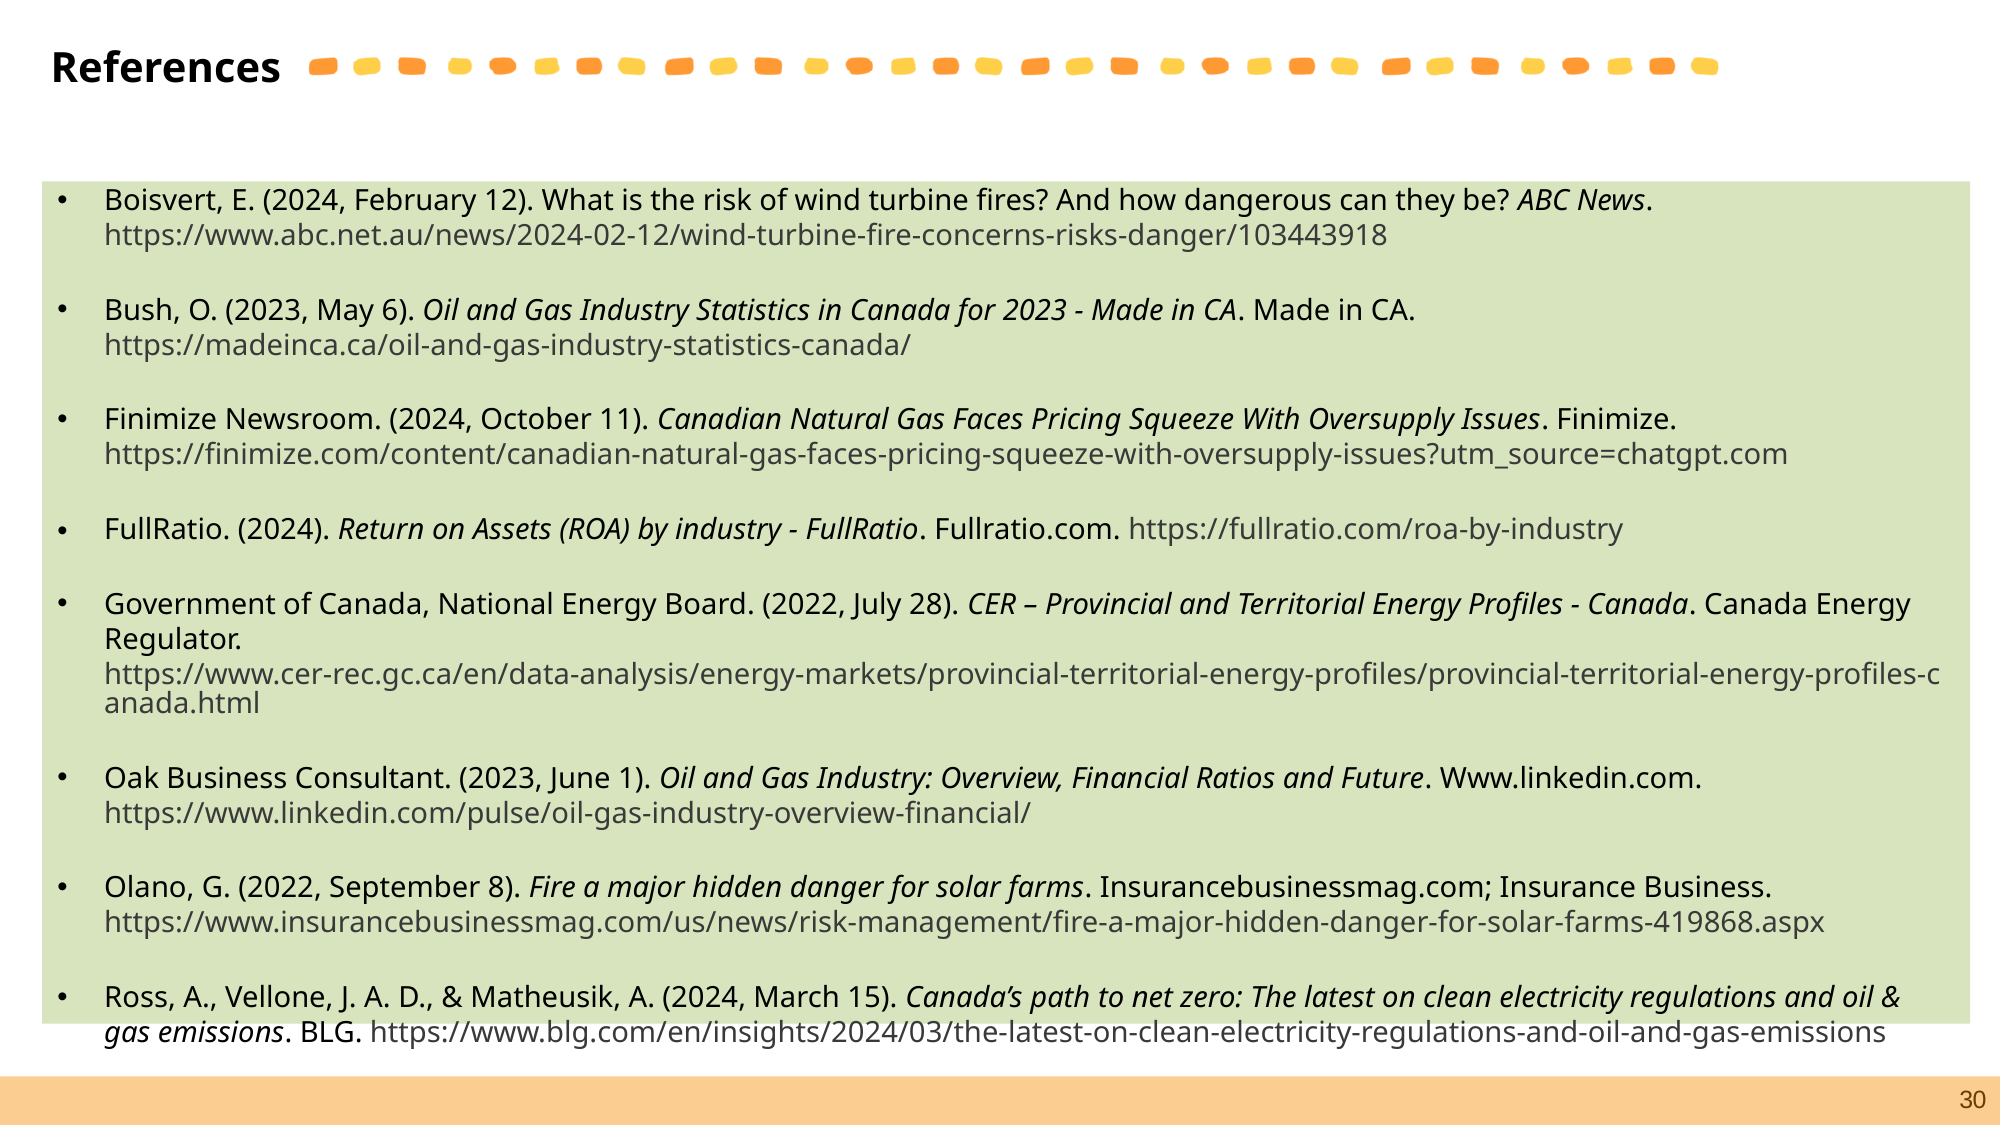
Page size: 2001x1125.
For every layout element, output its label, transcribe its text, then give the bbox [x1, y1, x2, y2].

title References [48, 39, 2000, 230]
text_box [0, 1074, 2000, 1125]
picture [249, 0, 1791, 147]
text_box Boisvert, E. (2024, February 12). What is the risk of wind turbine fires? And how dangerous can they be? ABC News. https://www.abc.net.au/news/2024-02-12/wind-turbine-fire-concerns-risks-danger/103443918 Bush, O. (2023, May 6). Oil and Gas Industry Statistics in Canada for 2023 - Made in CA. Made in CA. https://madeinca.ca/oil-and-gas-industry-statistics-canada/ Finimize Newsroom. (2024, October 11). Canadian Natural Gas Faces Pricing Squeeze With Oversupply Issues. Finimize. https://finimize.com/content/canadian-natural-gas-faces-pricing-squeeze-with-oversupply-issues?utm_source=chatgpt.com FullRatio. (2024). Return on Assets (ROA) by industry - FullRatio. Fullratio.com. https://fullratio.com/roa-by-industry Government of Canada, National Energy Board. (2022, July 28). CER – Provincial and Territorial Energy Profiles - Canada. Canada Energy Regulator. https://www.cer-rec.gc.ca/en/data-analysis/energy-markets/provincial-territorial-energy-profiles/provincial-territorial-energy-profiles-canada.html Oak Business Consultant. (2023, June 1). Oil and Gas Industry: Overview, Financial Ratios and Future. Www.linkedin.com. https://www.linkedin.com/pulse/oil-gas-industry-overview-financial/ Olano, G. (2022, September 8). Fire a major hidden danger for solar farms. Insurancebusinessmag.com; Insurance Business. https://www.insurancebusinessmag.com/us/news/risk-management/fire-a-major-hidden-danger-for-solar-farms-419868.aspx Ross, A., Vellone, J. A. D., & Matheusik, A. (2024, March 15). Canada’s path to net zero: The latest on clean electricity regulations and oil & gas emissions. BLG. https://www.blg.com/en/insights/2024/03/the-latest-on-clean-electricity-regulations-and-oil-and-gas-emissions [42, 181, 1971, 1024]
